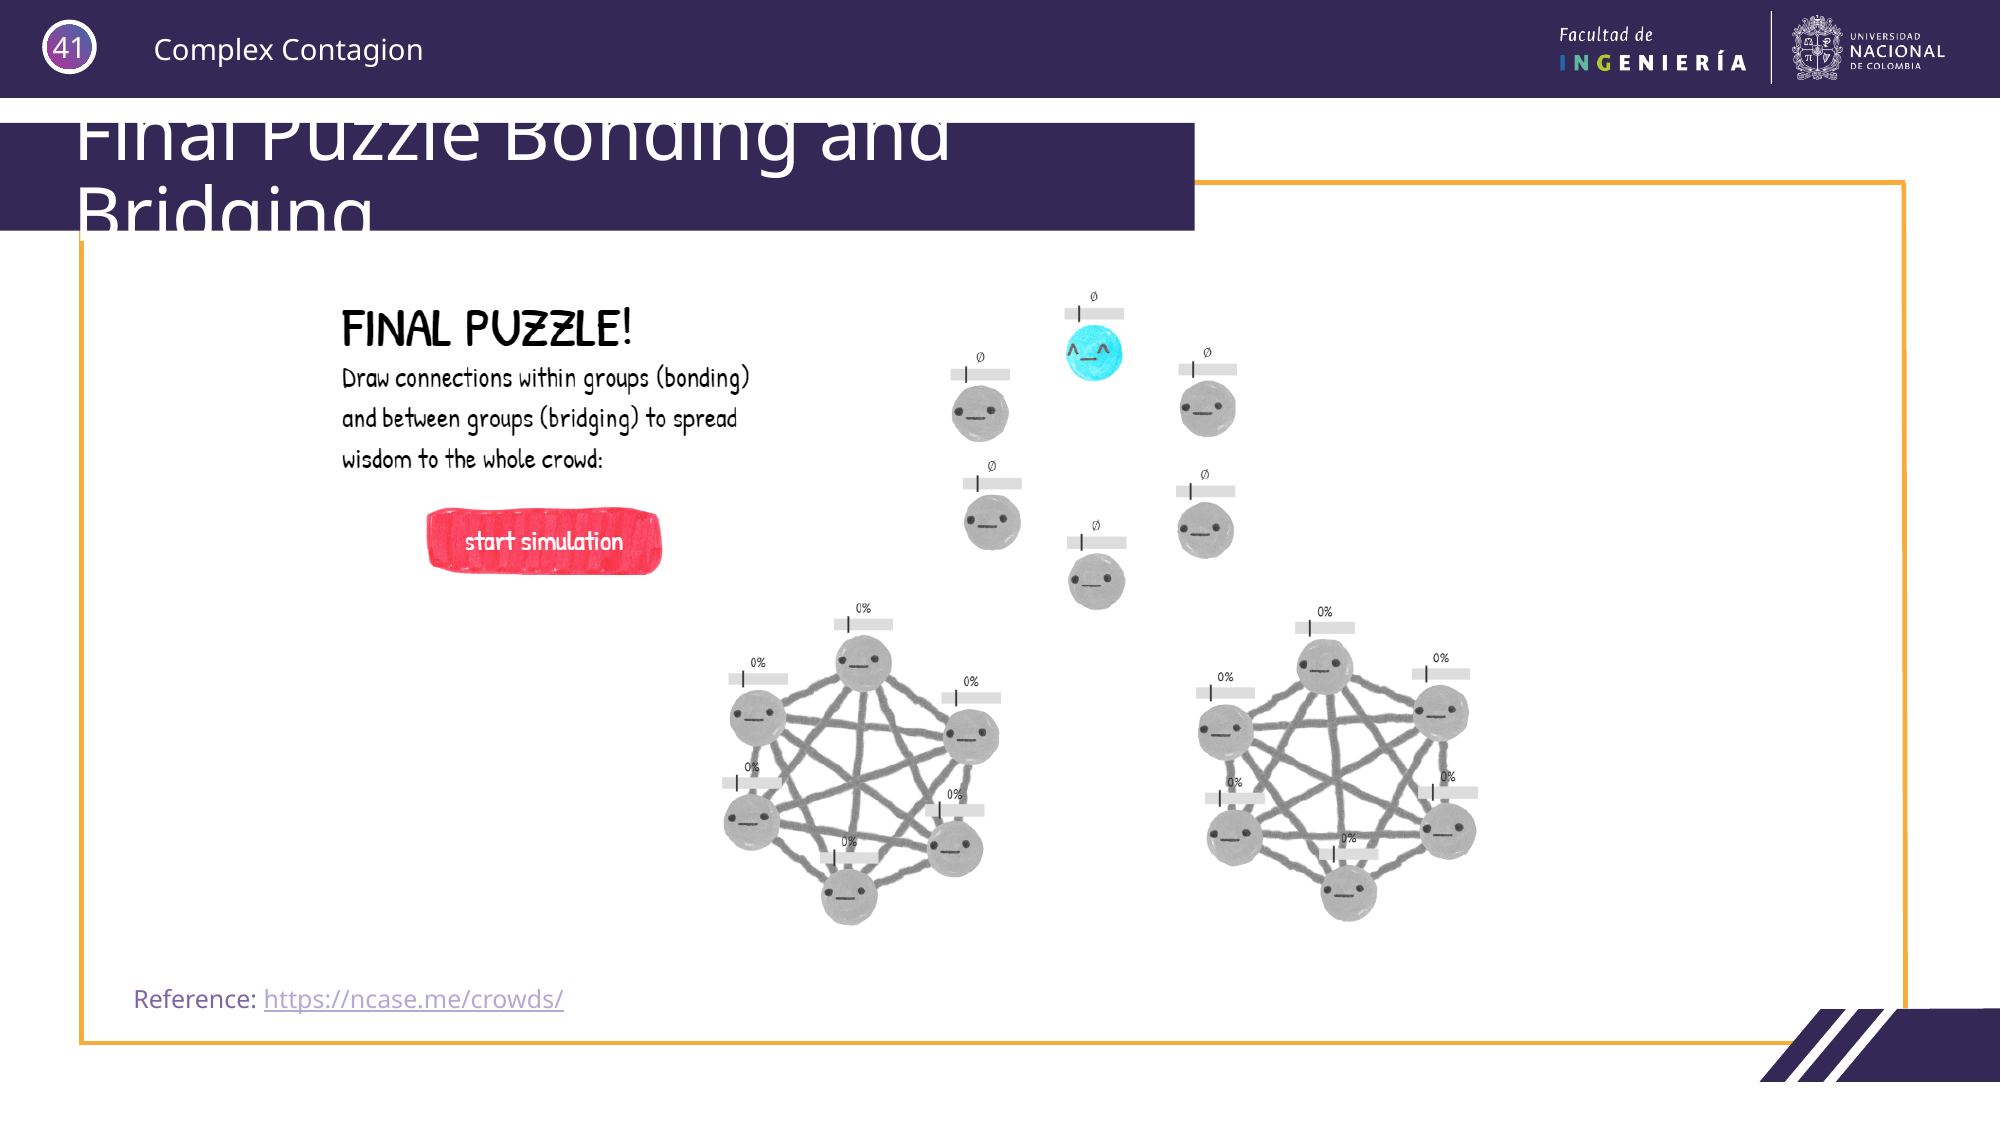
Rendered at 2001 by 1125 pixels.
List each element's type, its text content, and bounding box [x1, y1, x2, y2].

title Final Puzzle Bonding and Bridging [0, 122, 1195, 231]
picture [1559, 11, 1957, 84]
slide_number 41 [42, 29, 97, 65]
list Reference: https://ncase.me/crowds/ [118, 976, 1760, 1022]
picture [253, 263, 1664, 944]
